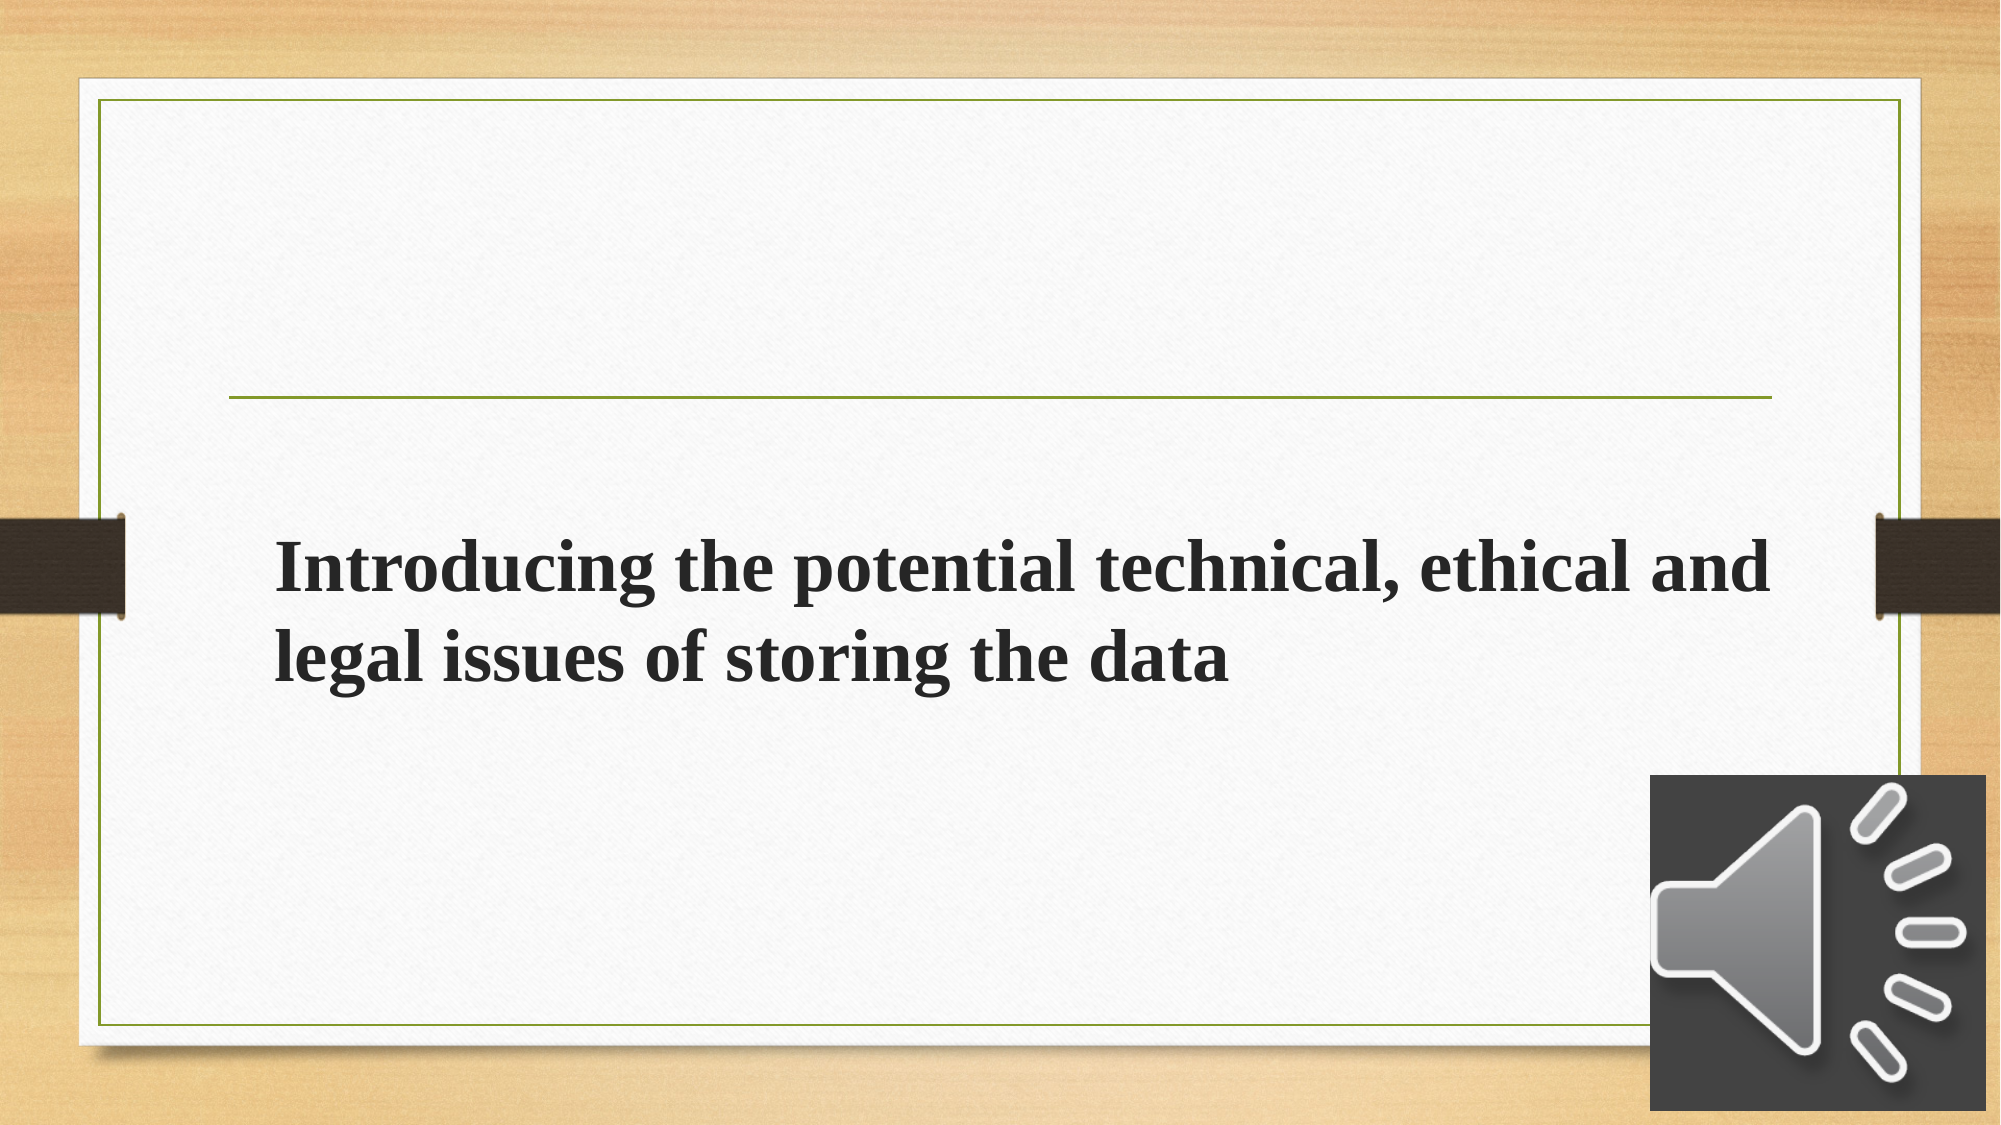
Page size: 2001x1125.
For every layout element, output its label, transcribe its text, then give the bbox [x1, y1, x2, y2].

picture [0, 0, 2001, 1125]
title Introducing the potential technical, ethical and legal issues of storing the data [259, 499, 1835, 714]
